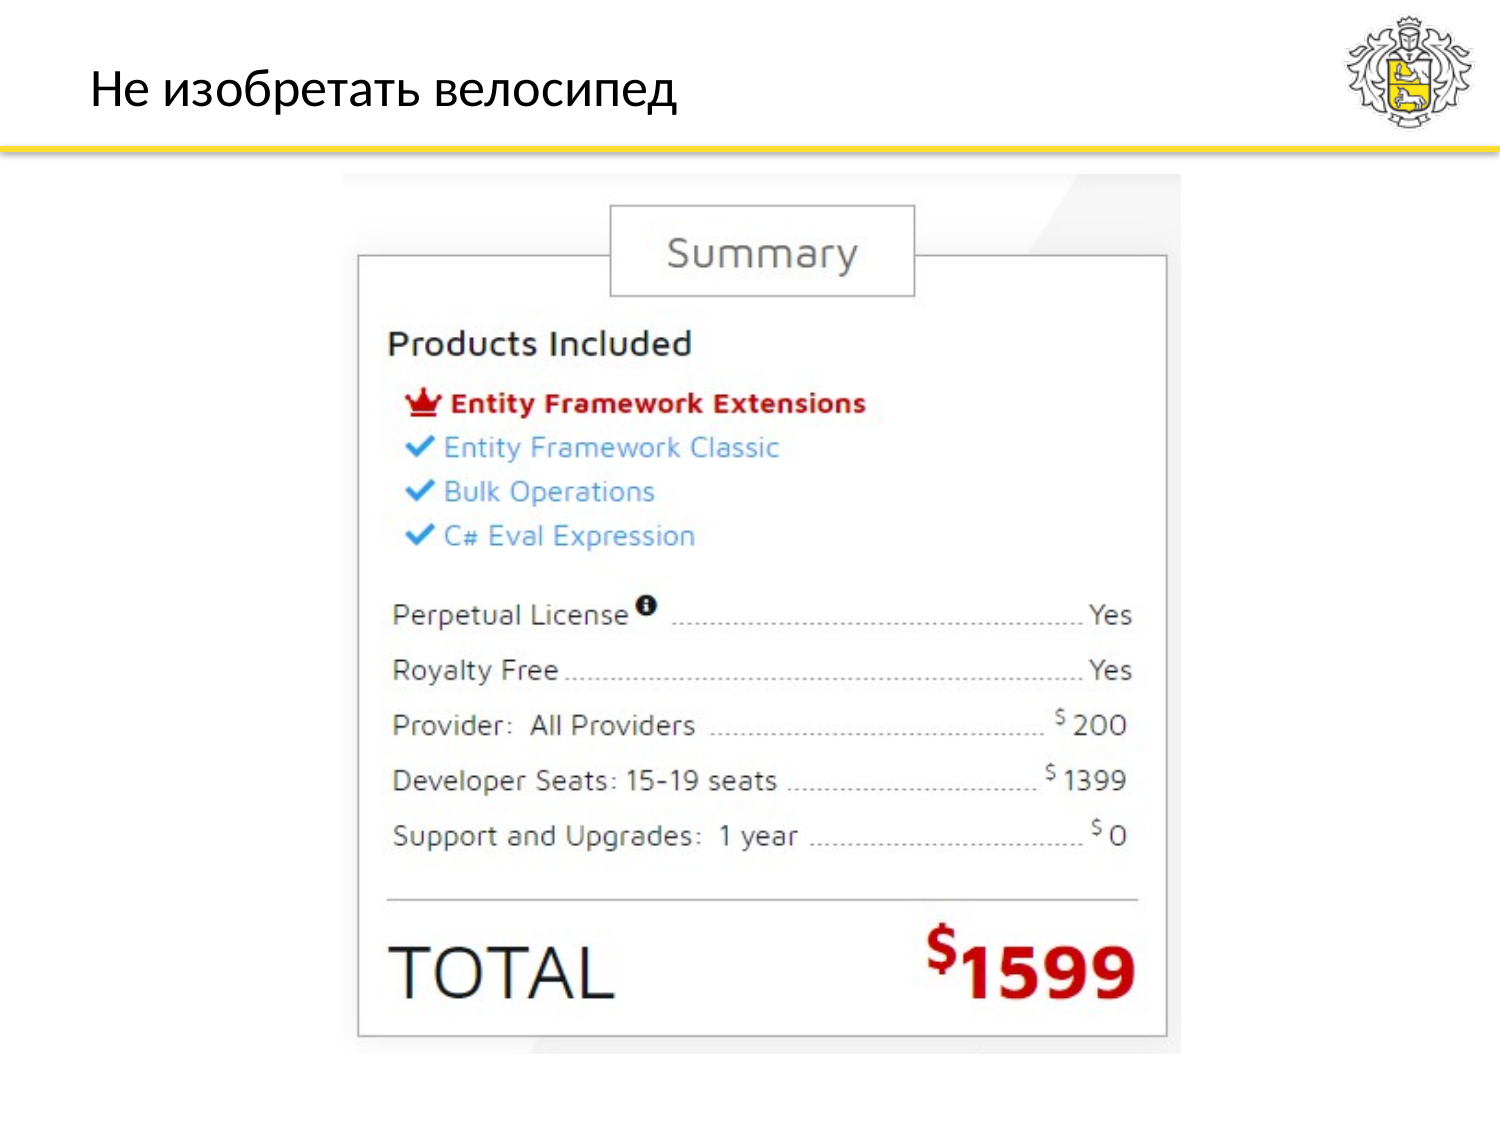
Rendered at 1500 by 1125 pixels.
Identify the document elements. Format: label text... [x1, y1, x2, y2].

title Не изобретать велосипед [75, 50, 1425, 119]
picture [342, 173, 1181, 1054]
